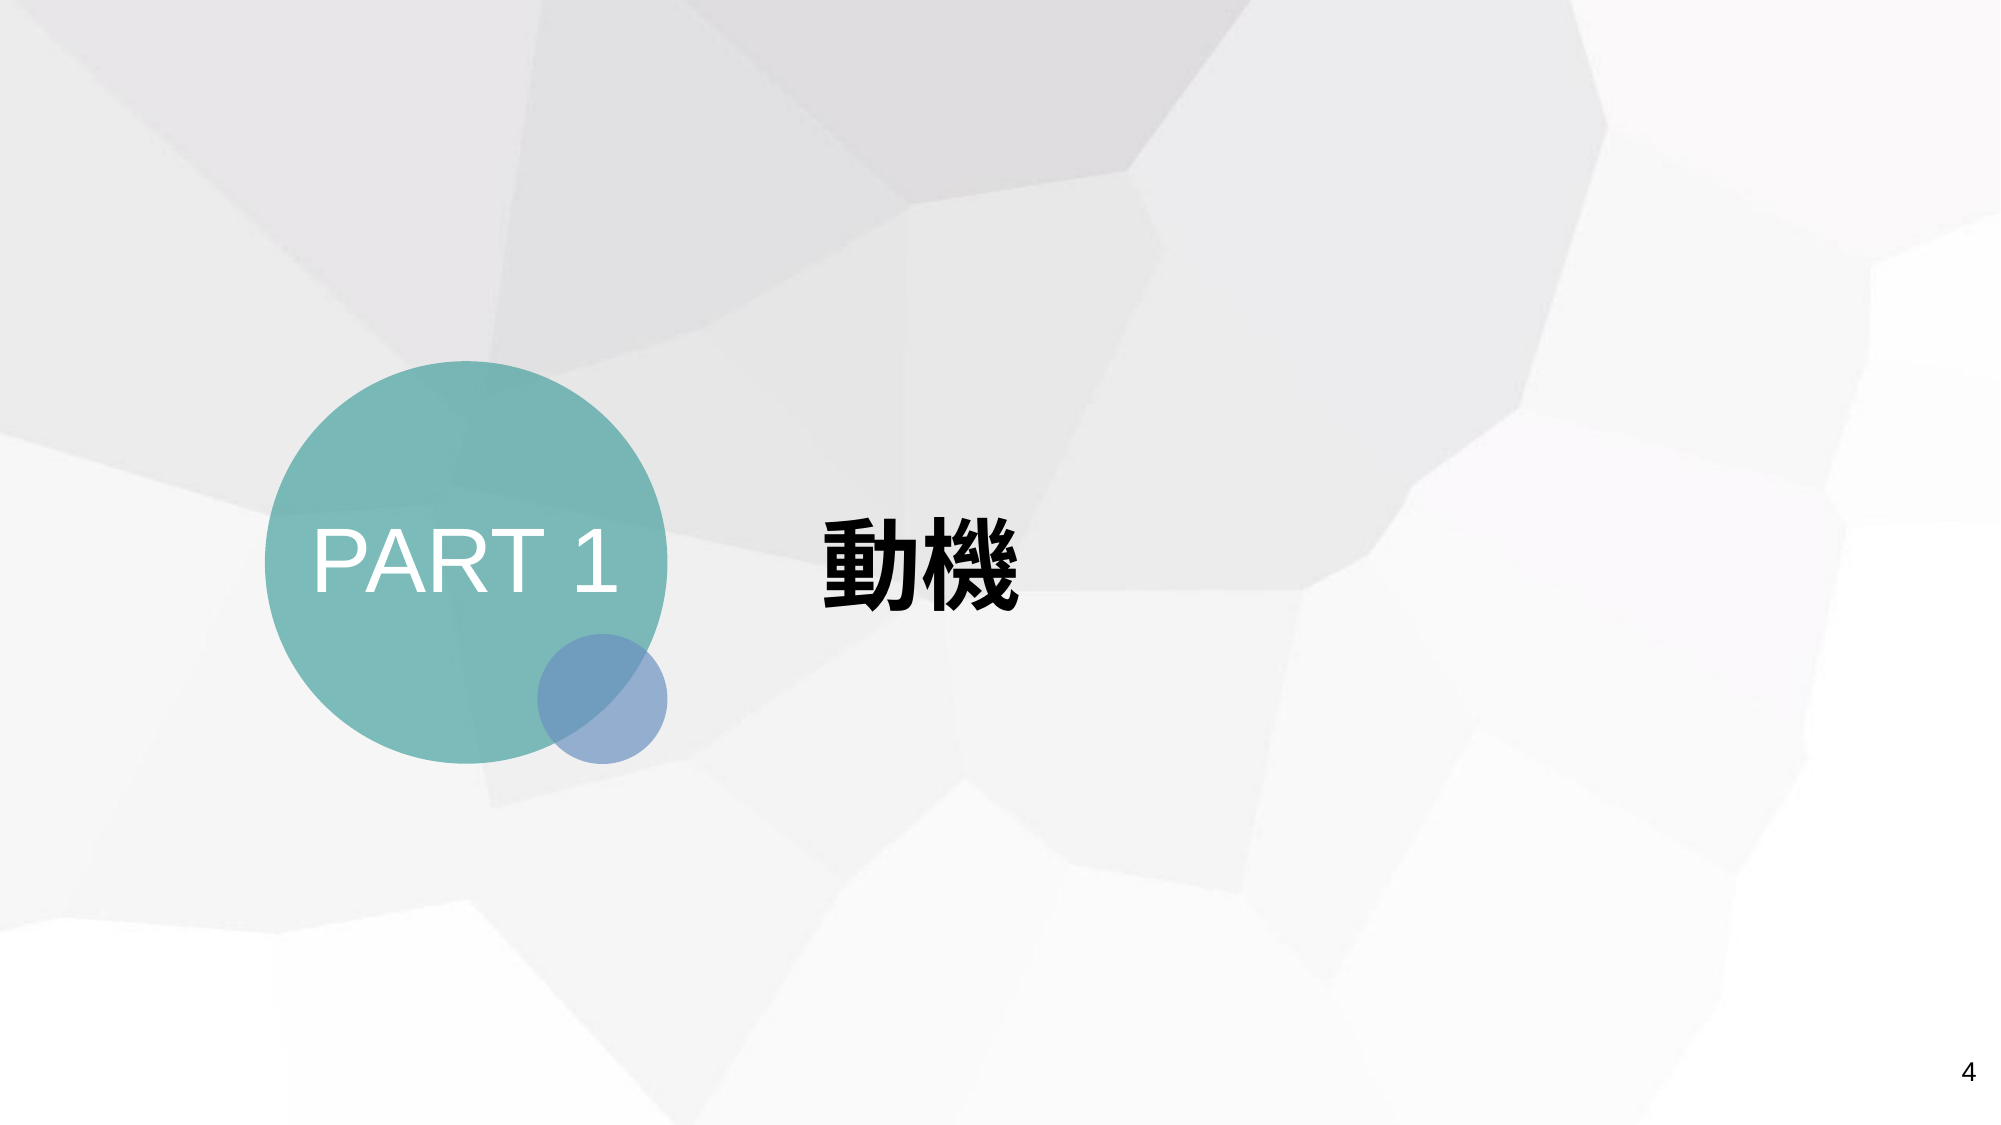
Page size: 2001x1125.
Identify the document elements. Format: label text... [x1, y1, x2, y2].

text_box [537, 633, 668, 764]
text_box [277, 632, 656, 764]
slide_number 4 [1871, 1038, 1992, 1125]
text_box 動機 [706, 231, 2000, 894]
picture [0, 0, 2001, 1125]
text_box [277, 361, 655, 492]
text_box PART 1 [141, 492, 706, 632]
